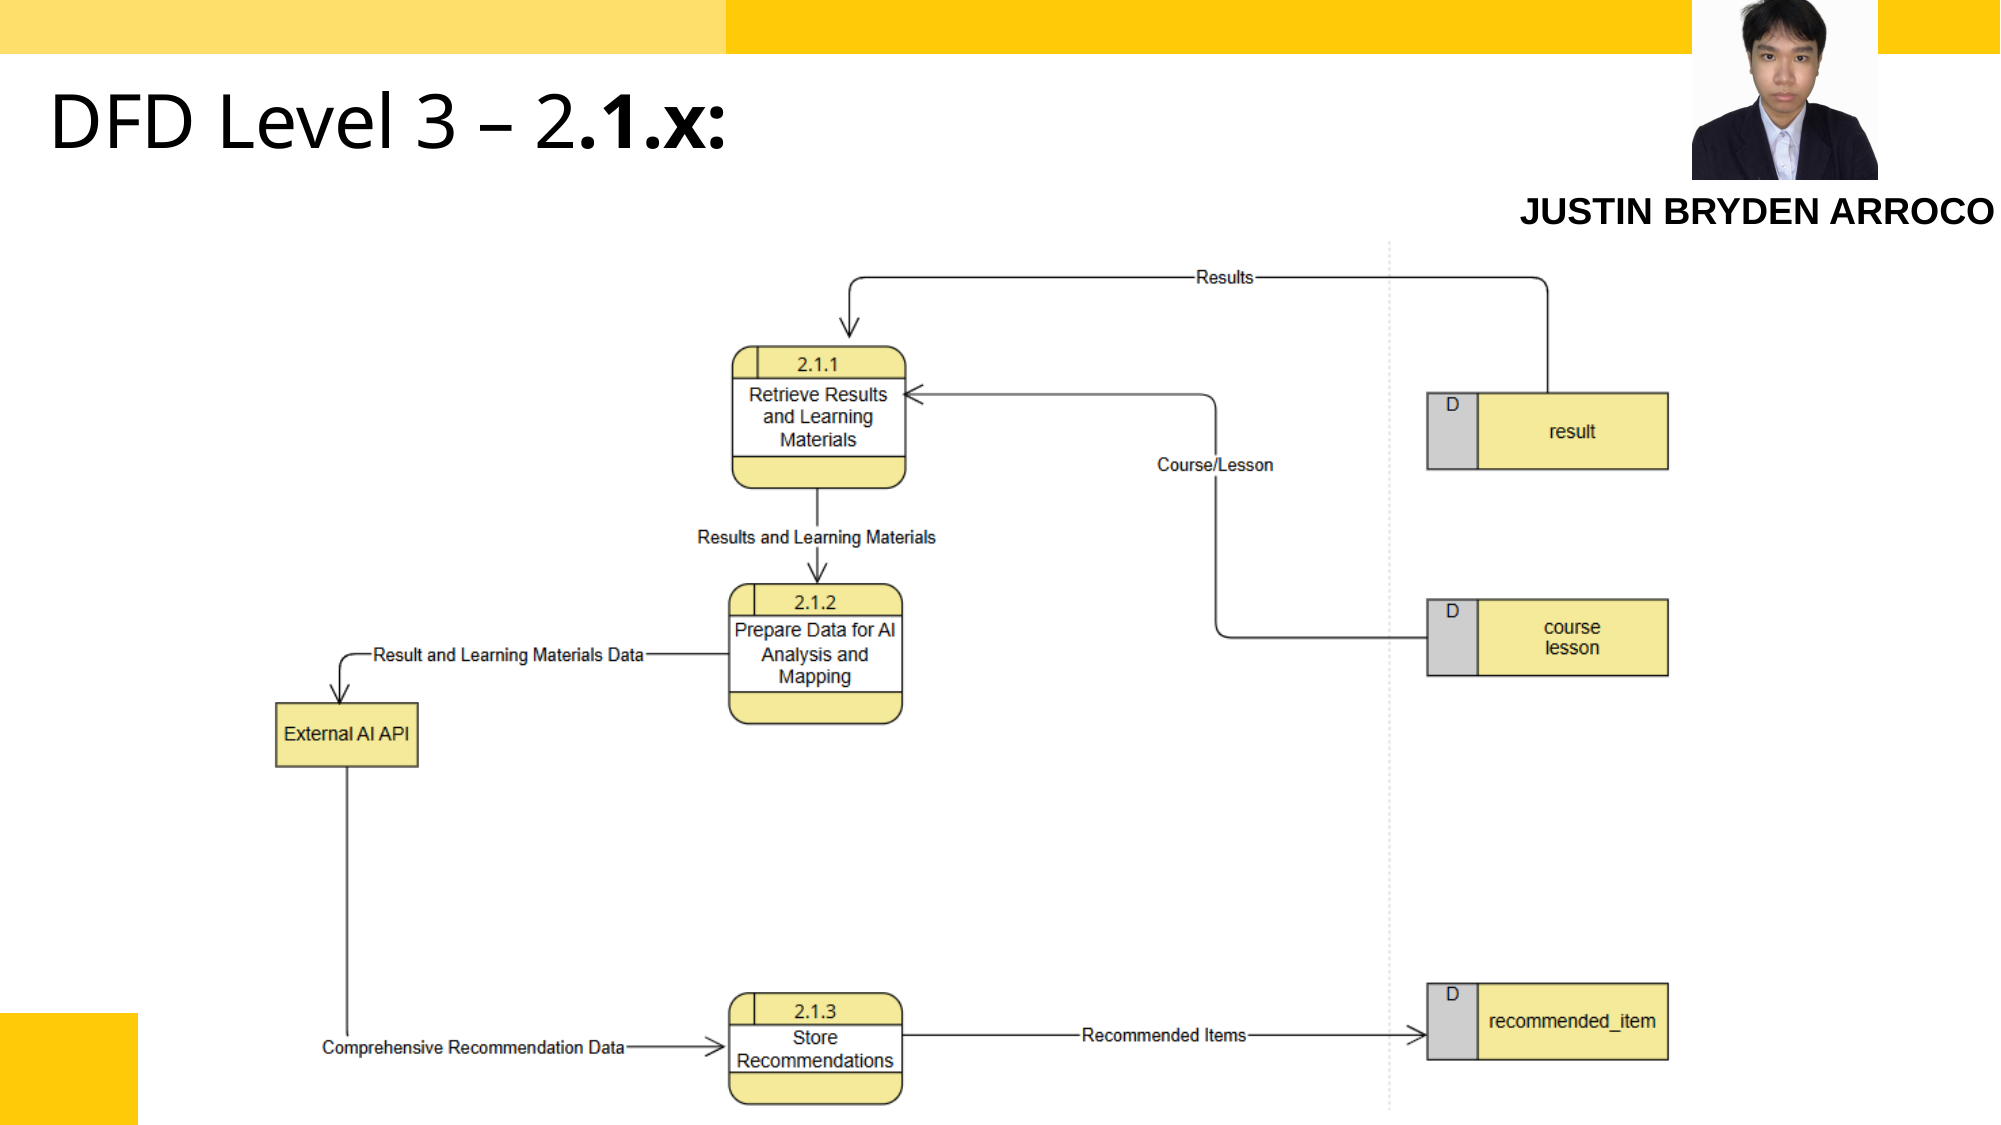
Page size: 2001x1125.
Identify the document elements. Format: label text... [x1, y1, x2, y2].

text_box DFD Level 3 – 2.1.x: [48, 25, 1692, 211]
text_box JUSTIN BRYDEN ARROCO [1504, 179, 2000, 240]
picture [259, 240, 1692, 1110]
picture [1692, 0, 1878, 180]
